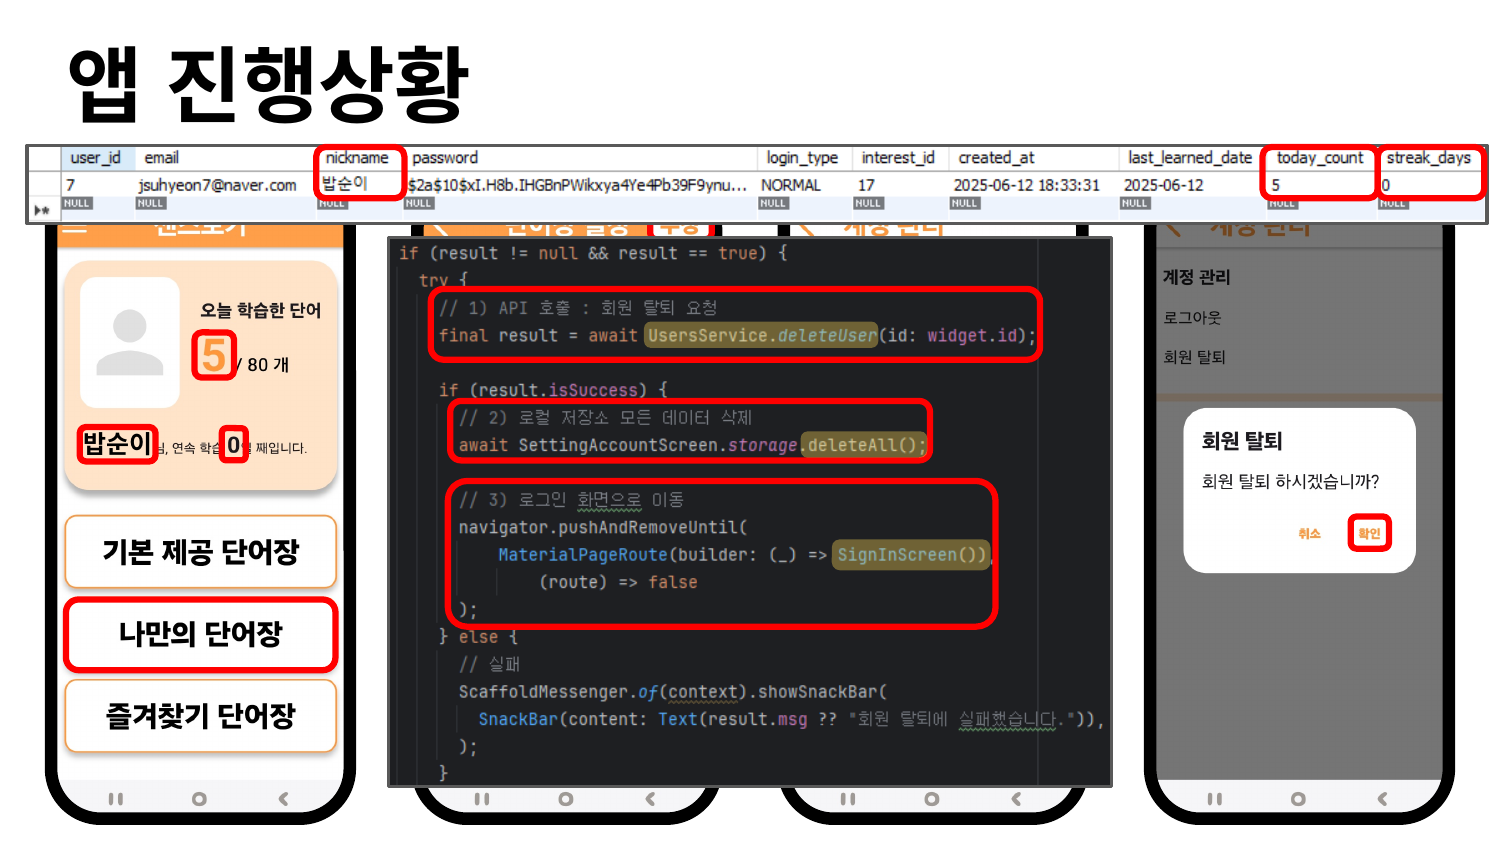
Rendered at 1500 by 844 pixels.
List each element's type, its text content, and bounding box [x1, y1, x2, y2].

title 앱 진행상황 [51, 35, 1449, 130]
picture [28, 146, 1486, 819]
